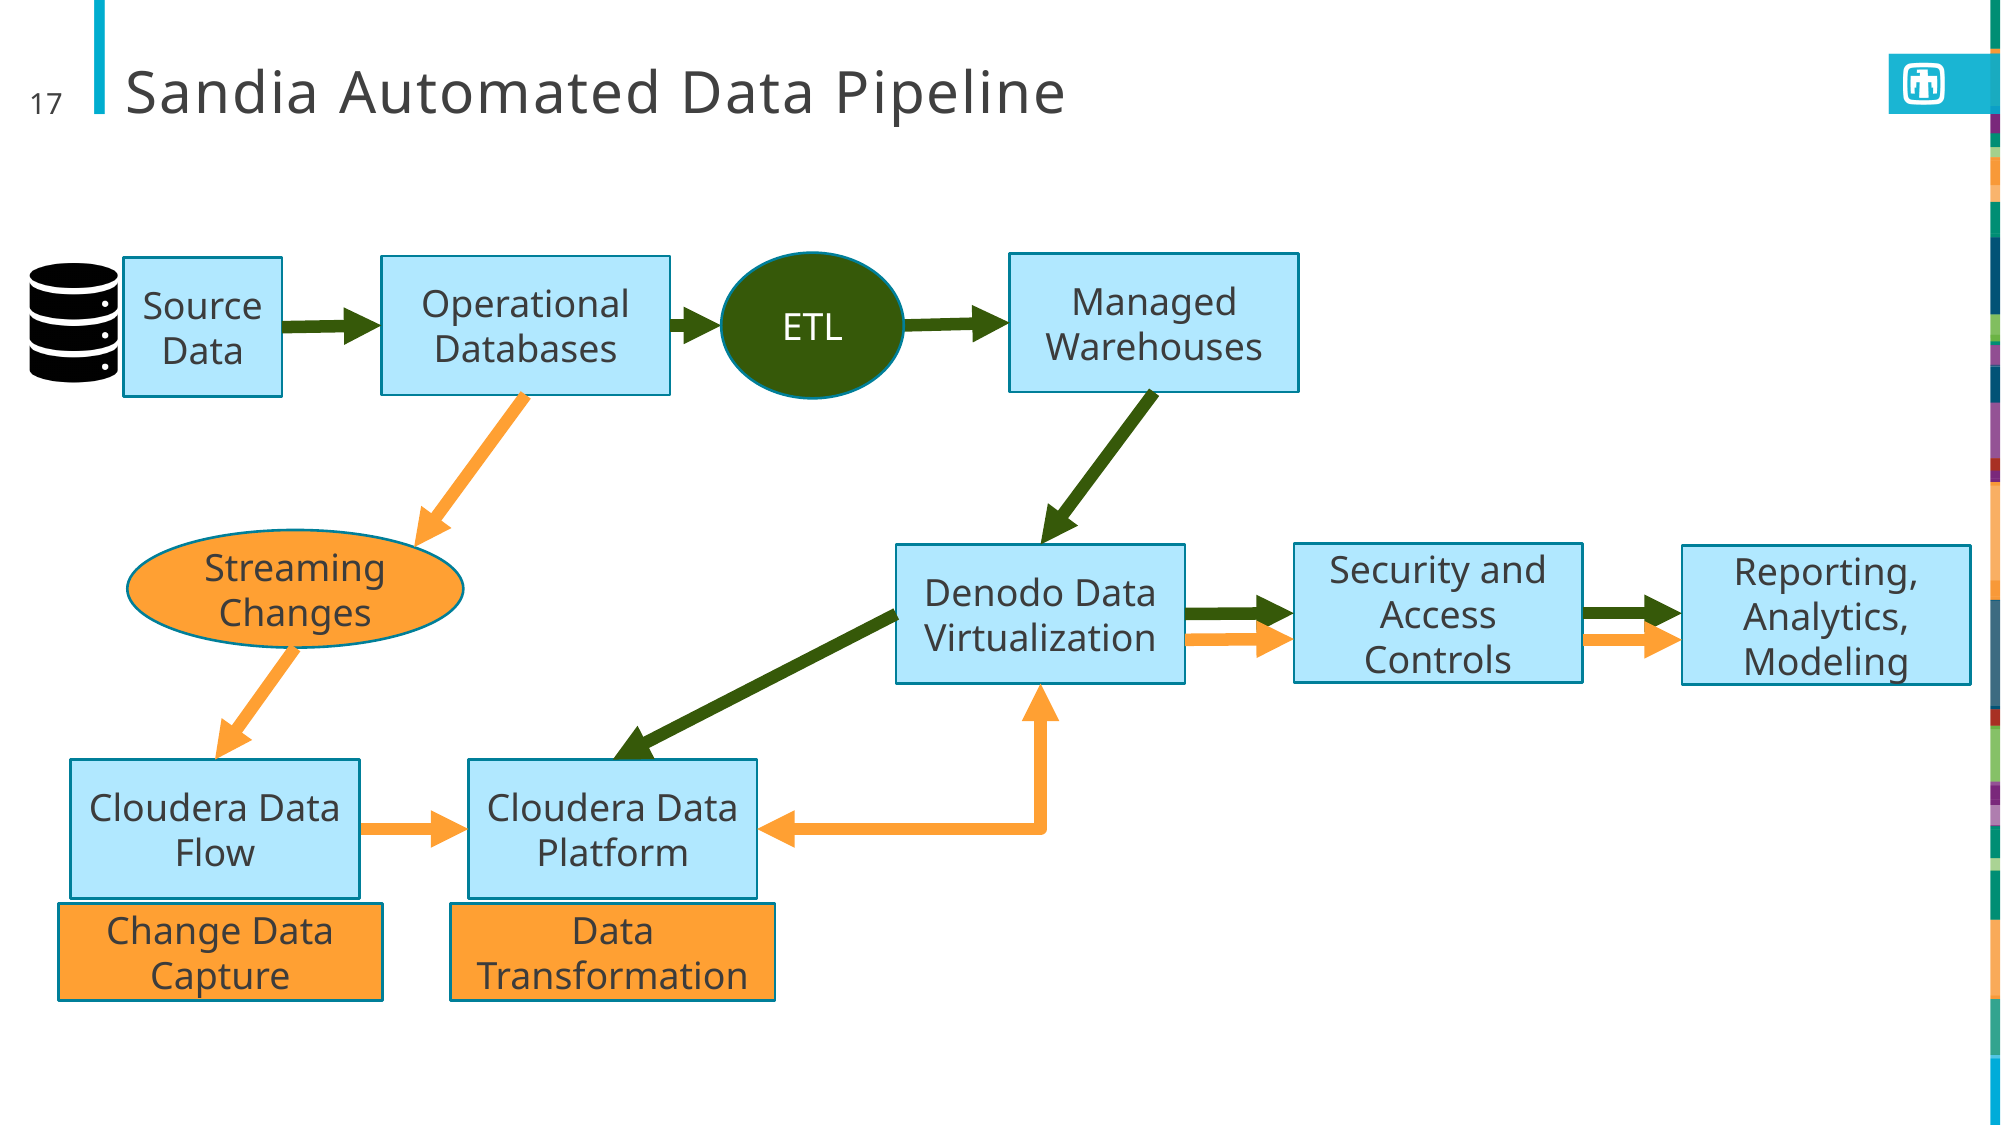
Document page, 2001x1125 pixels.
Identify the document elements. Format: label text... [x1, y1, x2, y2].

slide_number 17 [0, 58, 92, 153]
text_box Cloudera Data Flow [69, 758, 361, 900]
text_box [903, 322, 1011, 326]
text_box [612, 613, 897, 760]
text_box Security and Access Controls [1293, 542, 1584, 684]
text_box Cloudera Data Platform [467, 758, 758, 900]
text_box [281, 324, 382, 328]
text_box Managed Warehouses [1008, 252, 1300, 393]
text_box ETL [720, 251, 905, 400]
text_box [413, 394, 527, 548]
text_box Change Data Capture [57, 902, 384, 1002]
text_box Data Transformation [449, 902, 776, 1002]
text_box Streaming Changes [125, 528, 465, 649]
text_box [825, 614, 973, 899]
text_box Denodo Data Virtualization [895, 543, 1186, 685]
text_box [214, 647, 296, 761]
text_box Reporting, Analytics, Modeling [1681, 544, 1972, 686]
title Sandia Automated Data Pipeline [118, 58, 1838, 153]
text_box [1040, 391, 1155, 546]
text_box Source Data [156, 256, 283, 398]
picture [0, 0, 2001, 1125]
text_box Operational Databases [380, 255, 671, 396]
